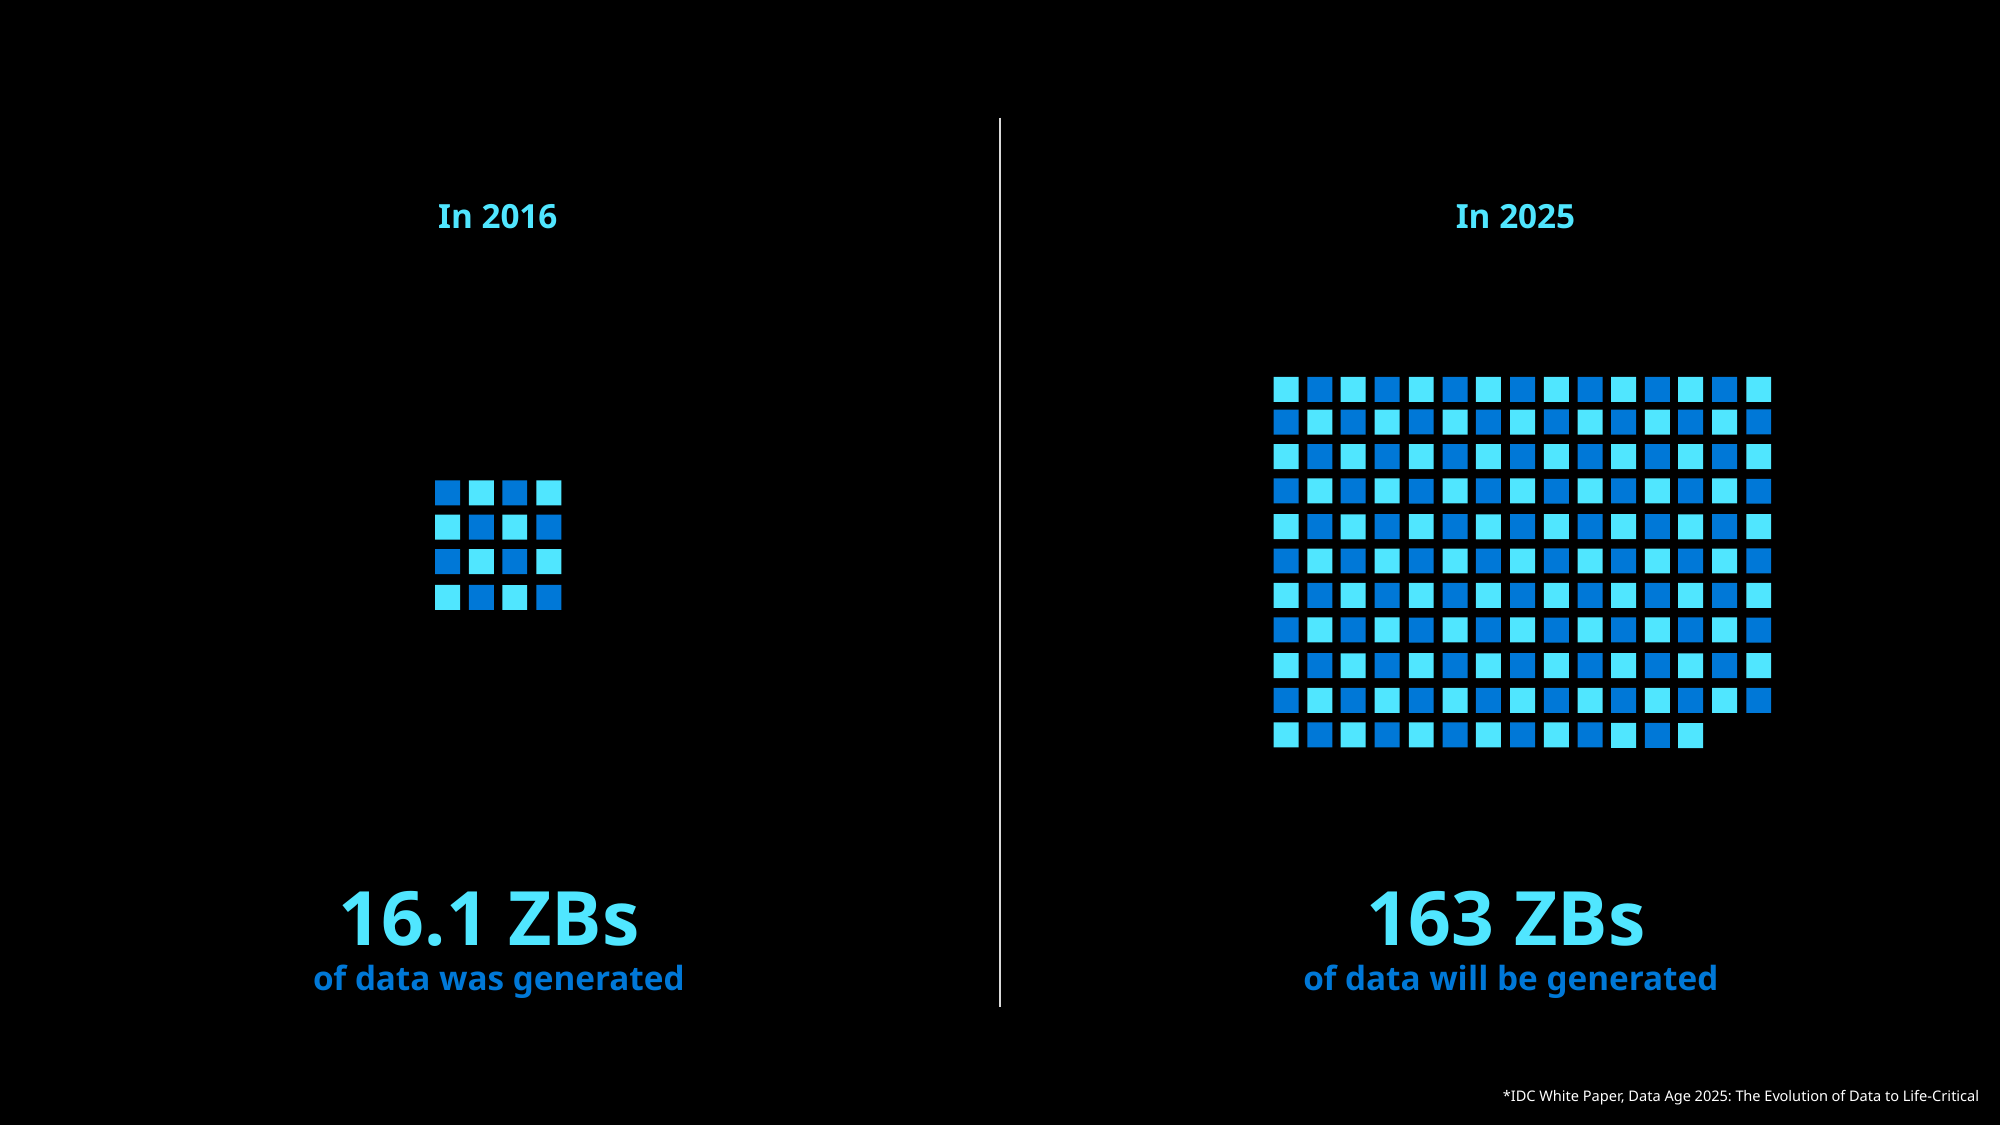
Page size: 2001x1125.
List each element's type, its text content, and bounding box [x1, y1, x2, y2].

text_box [226, 184, 772, 1015]
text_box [1242, 184, 1789, 1015]
text_box *IDC White Paper, Data Age 2025: The Evolution of Data to Life-Critical [1044, 1080, 1999, 1112]
